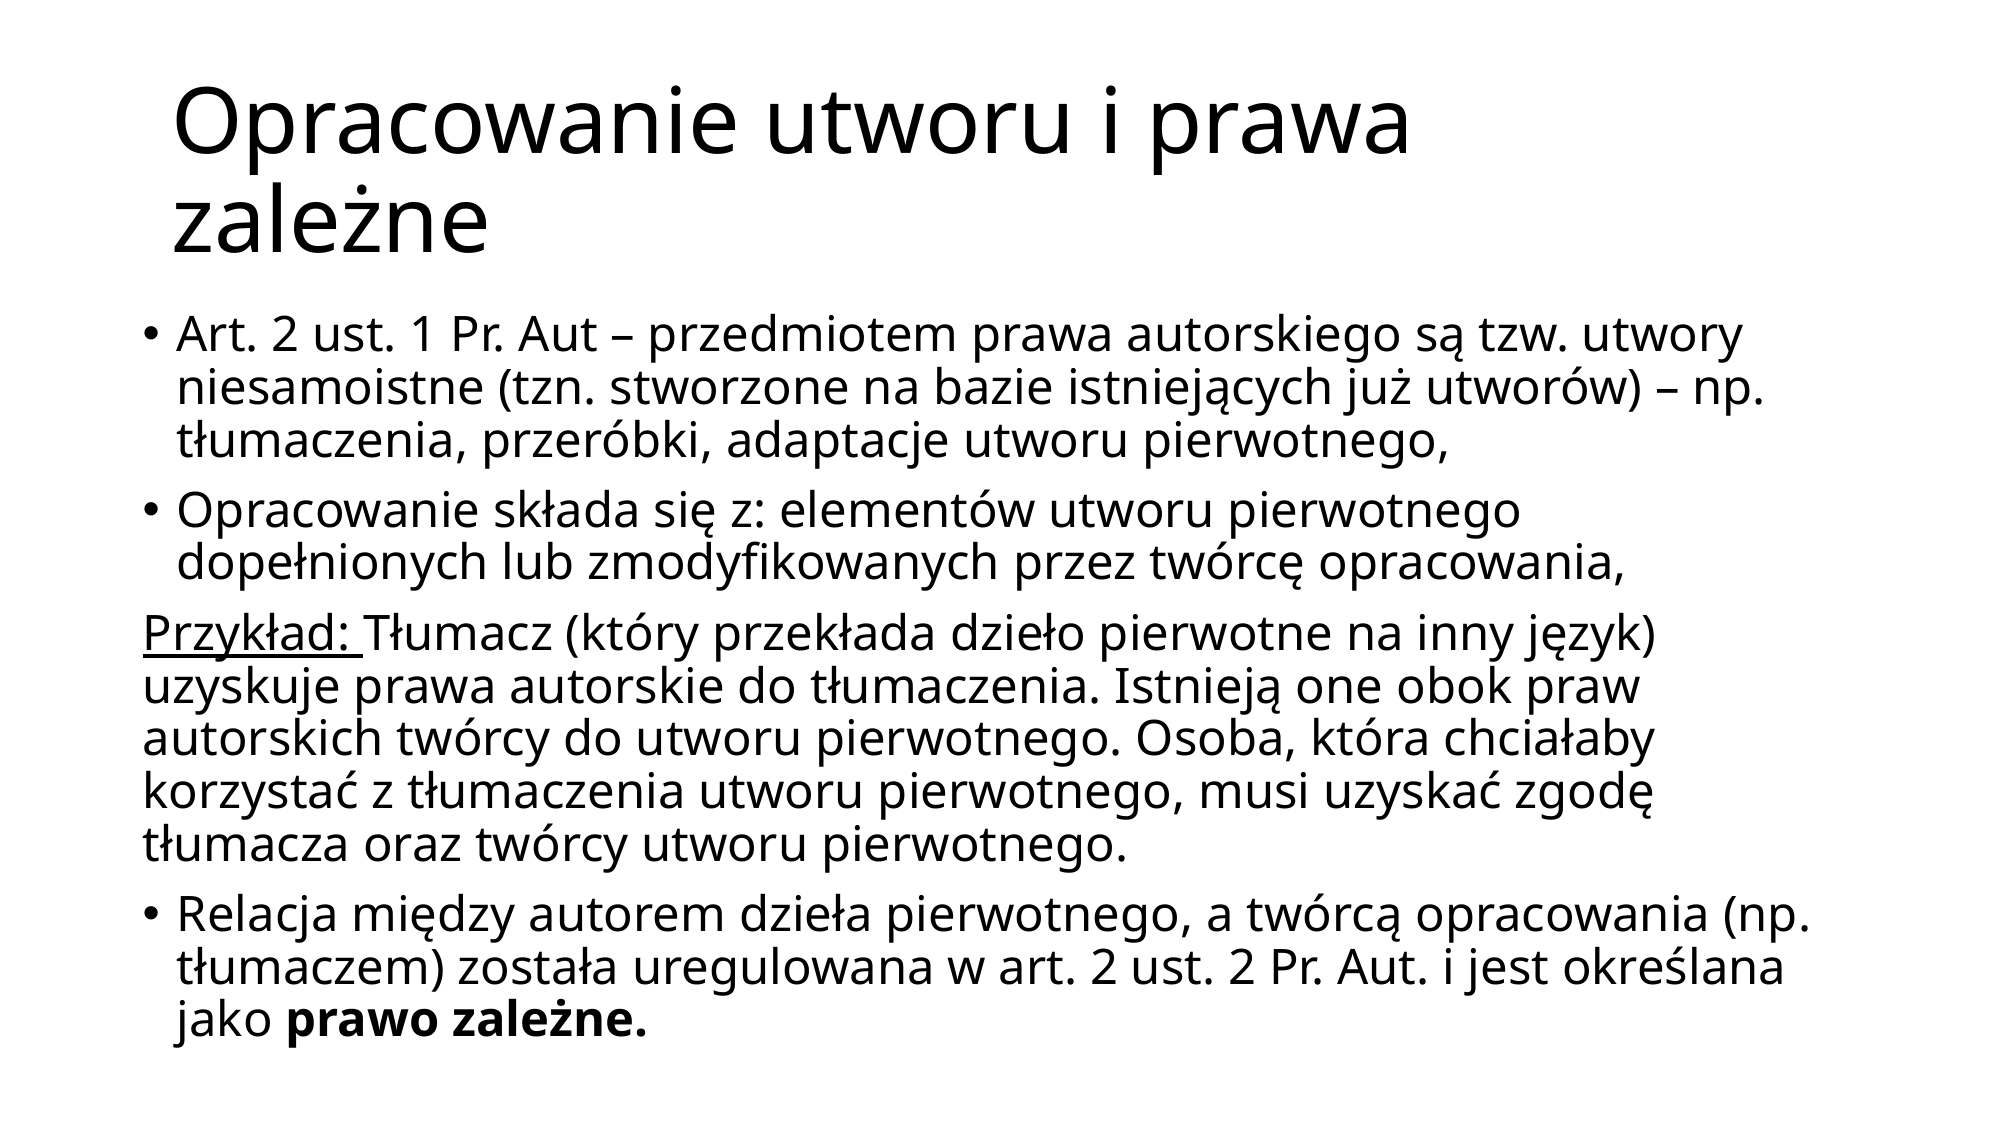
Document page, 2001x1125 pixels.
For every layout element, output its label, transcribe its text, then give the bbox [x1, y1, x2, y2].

title Opracowanie utworu i prawa zależne [156, 107, 1712, 240]
list Art. 2 ust. 1 Pr. Aut – przedmiotem prawa autorskiego są tzw. utwory niesamoistne (tzn. stworzone na bazie istniejących już utworów) – np. tłumaczenia, przeróbki, adaptacje utworu pierwotnego, Opracowanie składa się z: elementów utworu pierwotnego dopełnionych lub zmodyfikowanych przez twórcę opracowania, Przykład: Tłumacz (który przekłada dzieło pierwotne na inny język) uzyskuje prawa autorskie do tłumaczenia. Istnieją one obok praw autorskich twórcy do utworu pierwotnego. Osoba, która chciałaby korzystać z tłumaczenia utworu pierwotnego, musi uzyskać zgodę tłumacza oraz twórcy utworu pierwotnego. Relacja między autorem dzieła pierwotnego, a twórcą opracowania (np. tłumaczem) została uregulowana w art. 2 ust. 2 Pr. Aut. i jest określana jako prawo zależne. [127, 302, 1844, 1067]
